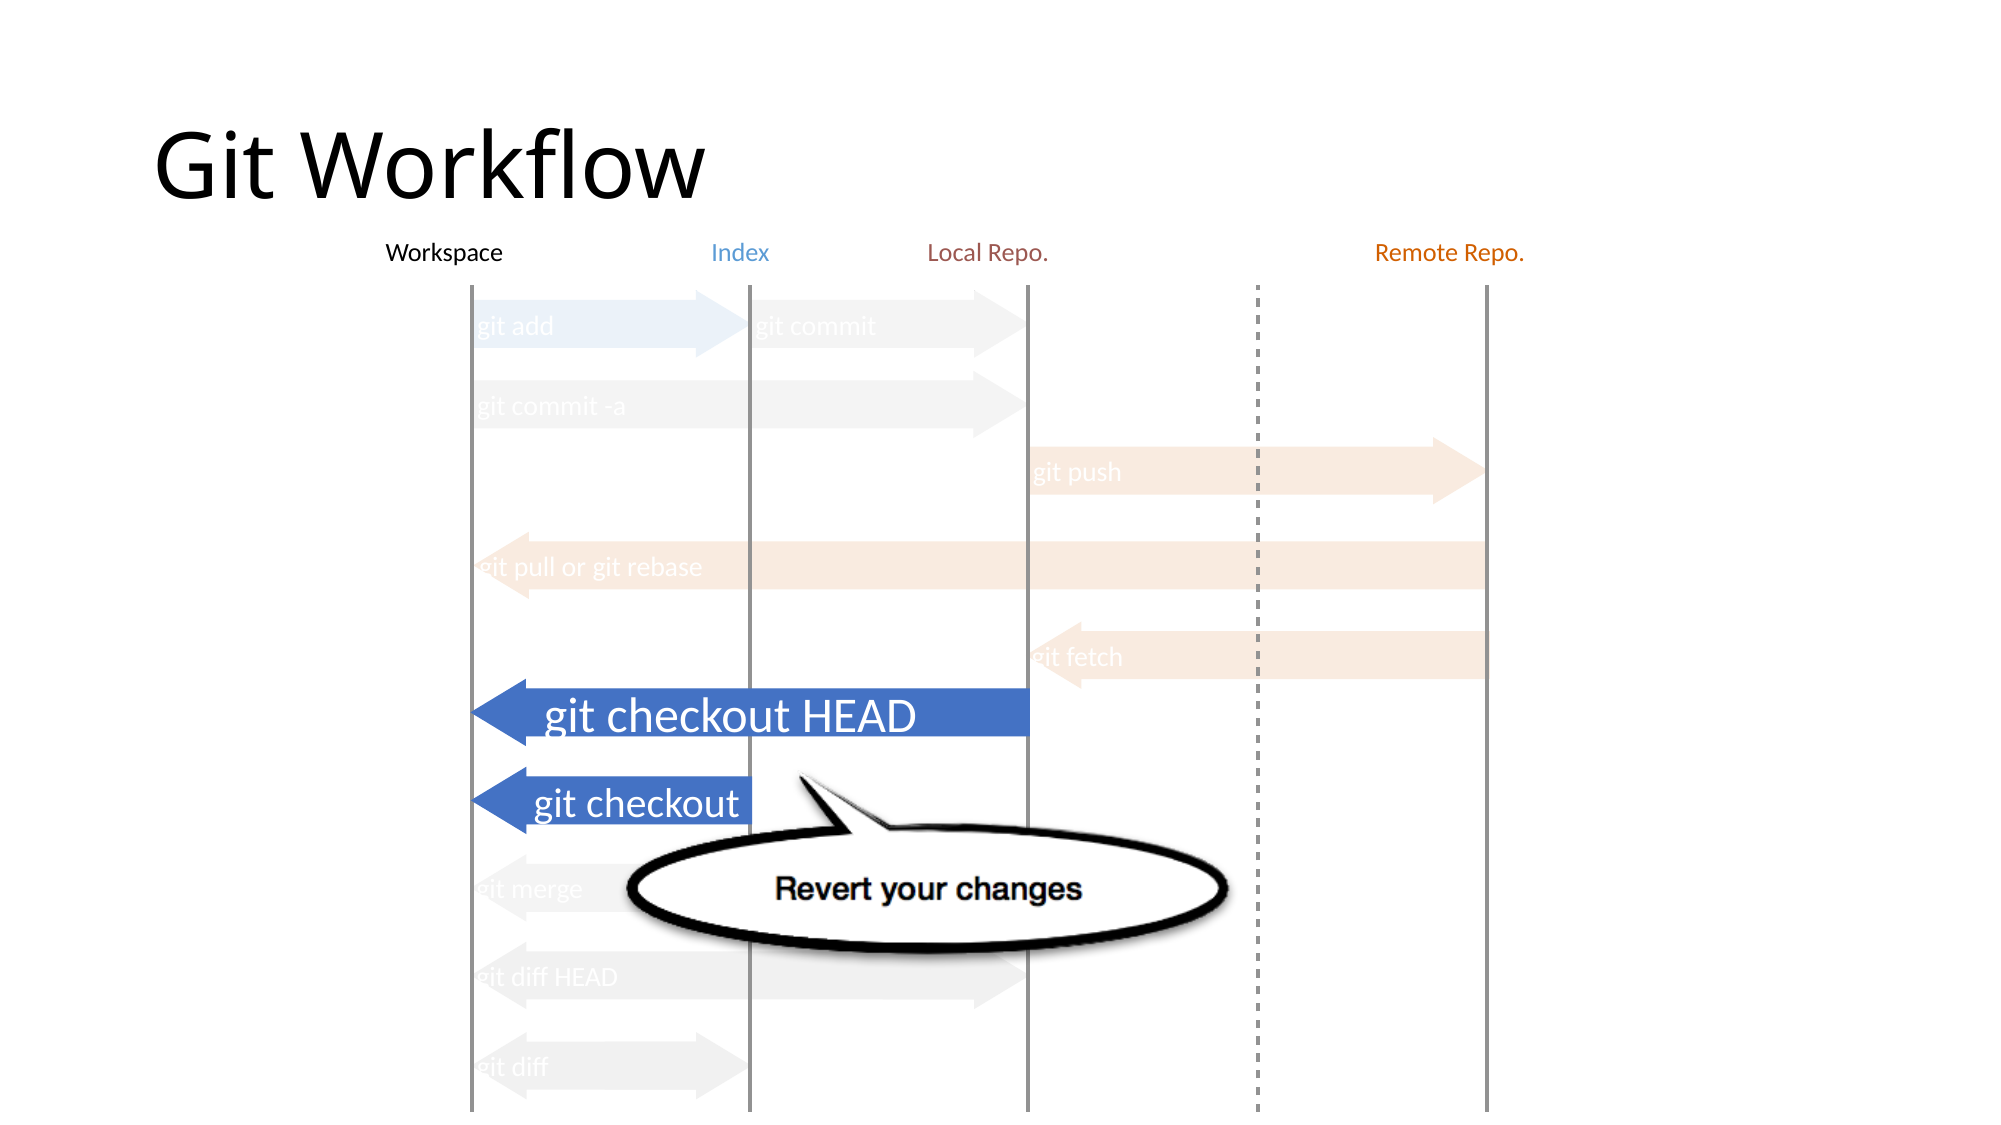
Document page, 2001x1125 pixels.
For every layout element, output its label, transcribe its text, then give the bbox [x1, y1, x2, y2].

text_box Local Repo. [921, 228, 1055, 273]
picture [625, 765, 1231, 956]
text_box git checkout [470, 766, 625, 835]
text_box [470, 941, 1030, 1100]
text_box git checkout HEAD [470, 678, 1030, 747]
text_box Remote Repo. [1369, 228, 1532, 273]
text_box Index [705, 228, 776, 273]
text_box Workspace [379, 228, 510, 273]
title Git Workflow [137, 59, 1863, 278]
text_box [375, 290, 1625, 1120]
